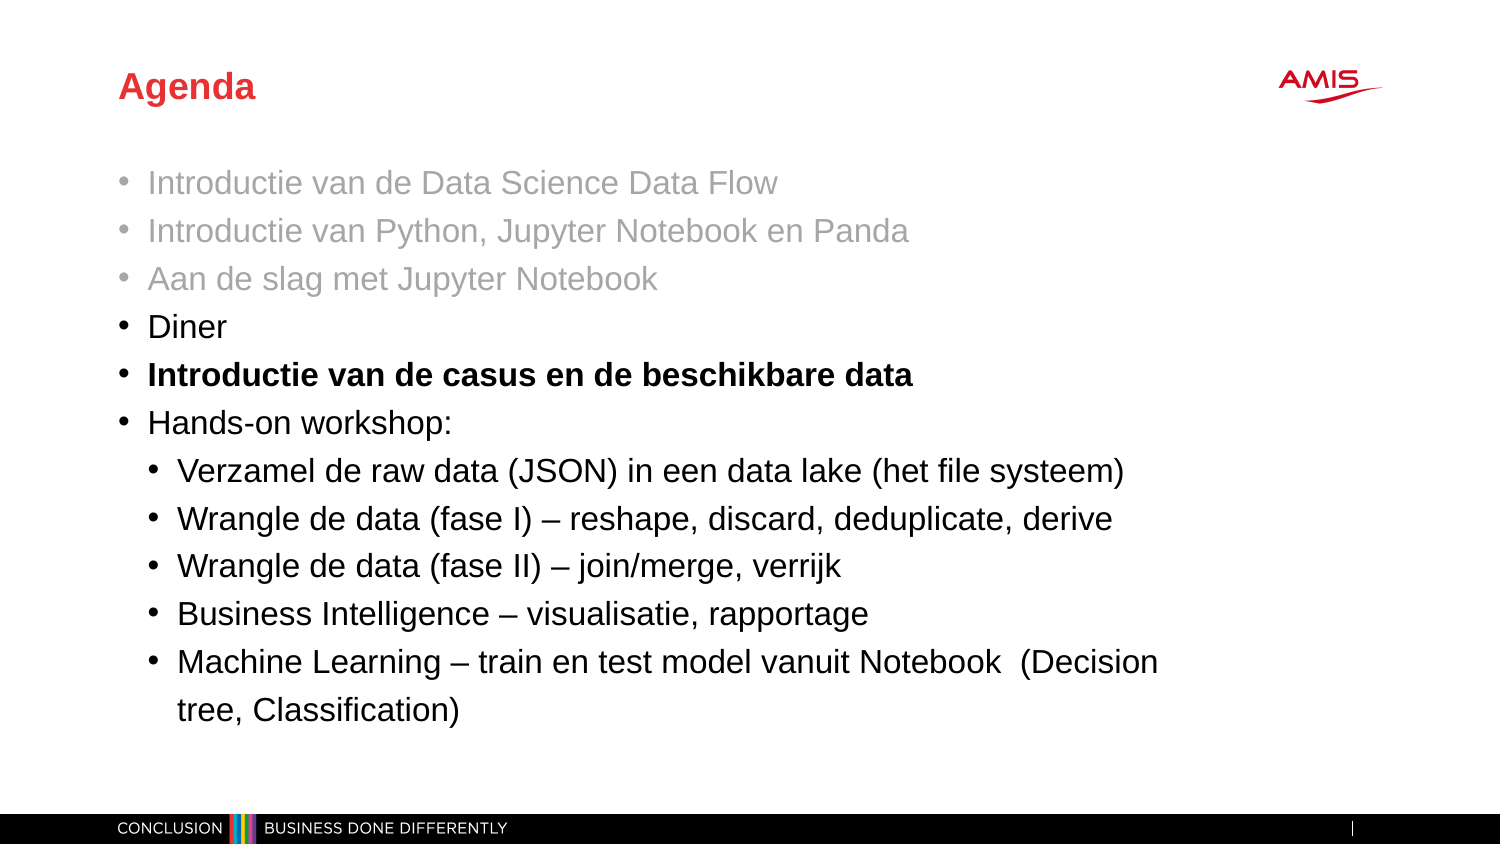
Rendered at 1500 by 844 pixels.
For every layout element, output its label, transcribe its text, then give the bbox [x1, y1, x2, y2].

picture [239, 814, 1500, 844]
title Agenda [118, 47, 1205, 130]
list Introductie van de Data Science Data Flow Introductie van Python, Jupyter Notebook en Panda Aan de slag met Jupyter Notebook Diner Introductie van de casus en de beschikbare data Hands-on workshop: Verzamel de raw data (JSON) in een data lake (het file systeem) Wrangle de data (fase I) – reshape, discard, deduplicate, derive Wrangle de data (fase II) – join/merge, verrijk Business Intelligence – visualisatie, rapportage Machine Learning – train en test model vanuit Notebook (Decision tree, Classification) [118, 153, 1205, 774]
picture [0, 814, 236, 844]
picture [1205, 58, 1388, 106]
